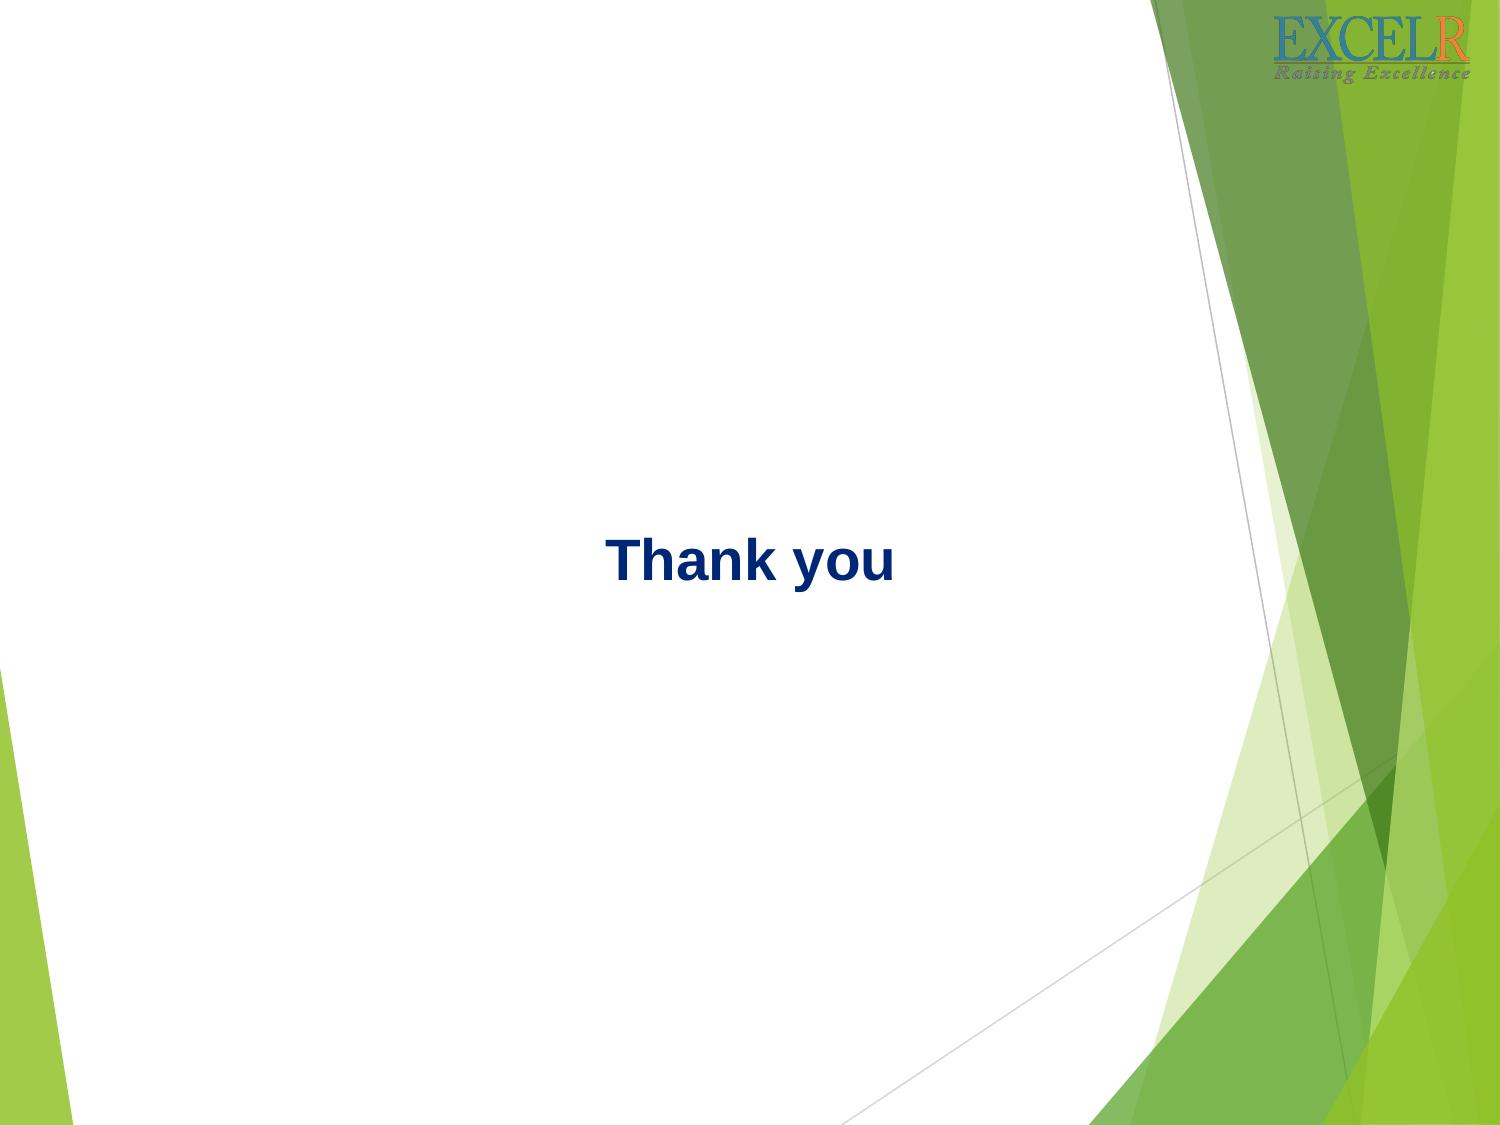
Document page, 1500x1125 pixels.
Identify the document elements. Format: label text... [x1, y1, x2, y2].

text_box Thank you [590, 514, 923, 600]
picture [1274, 16, 1470, 85]
